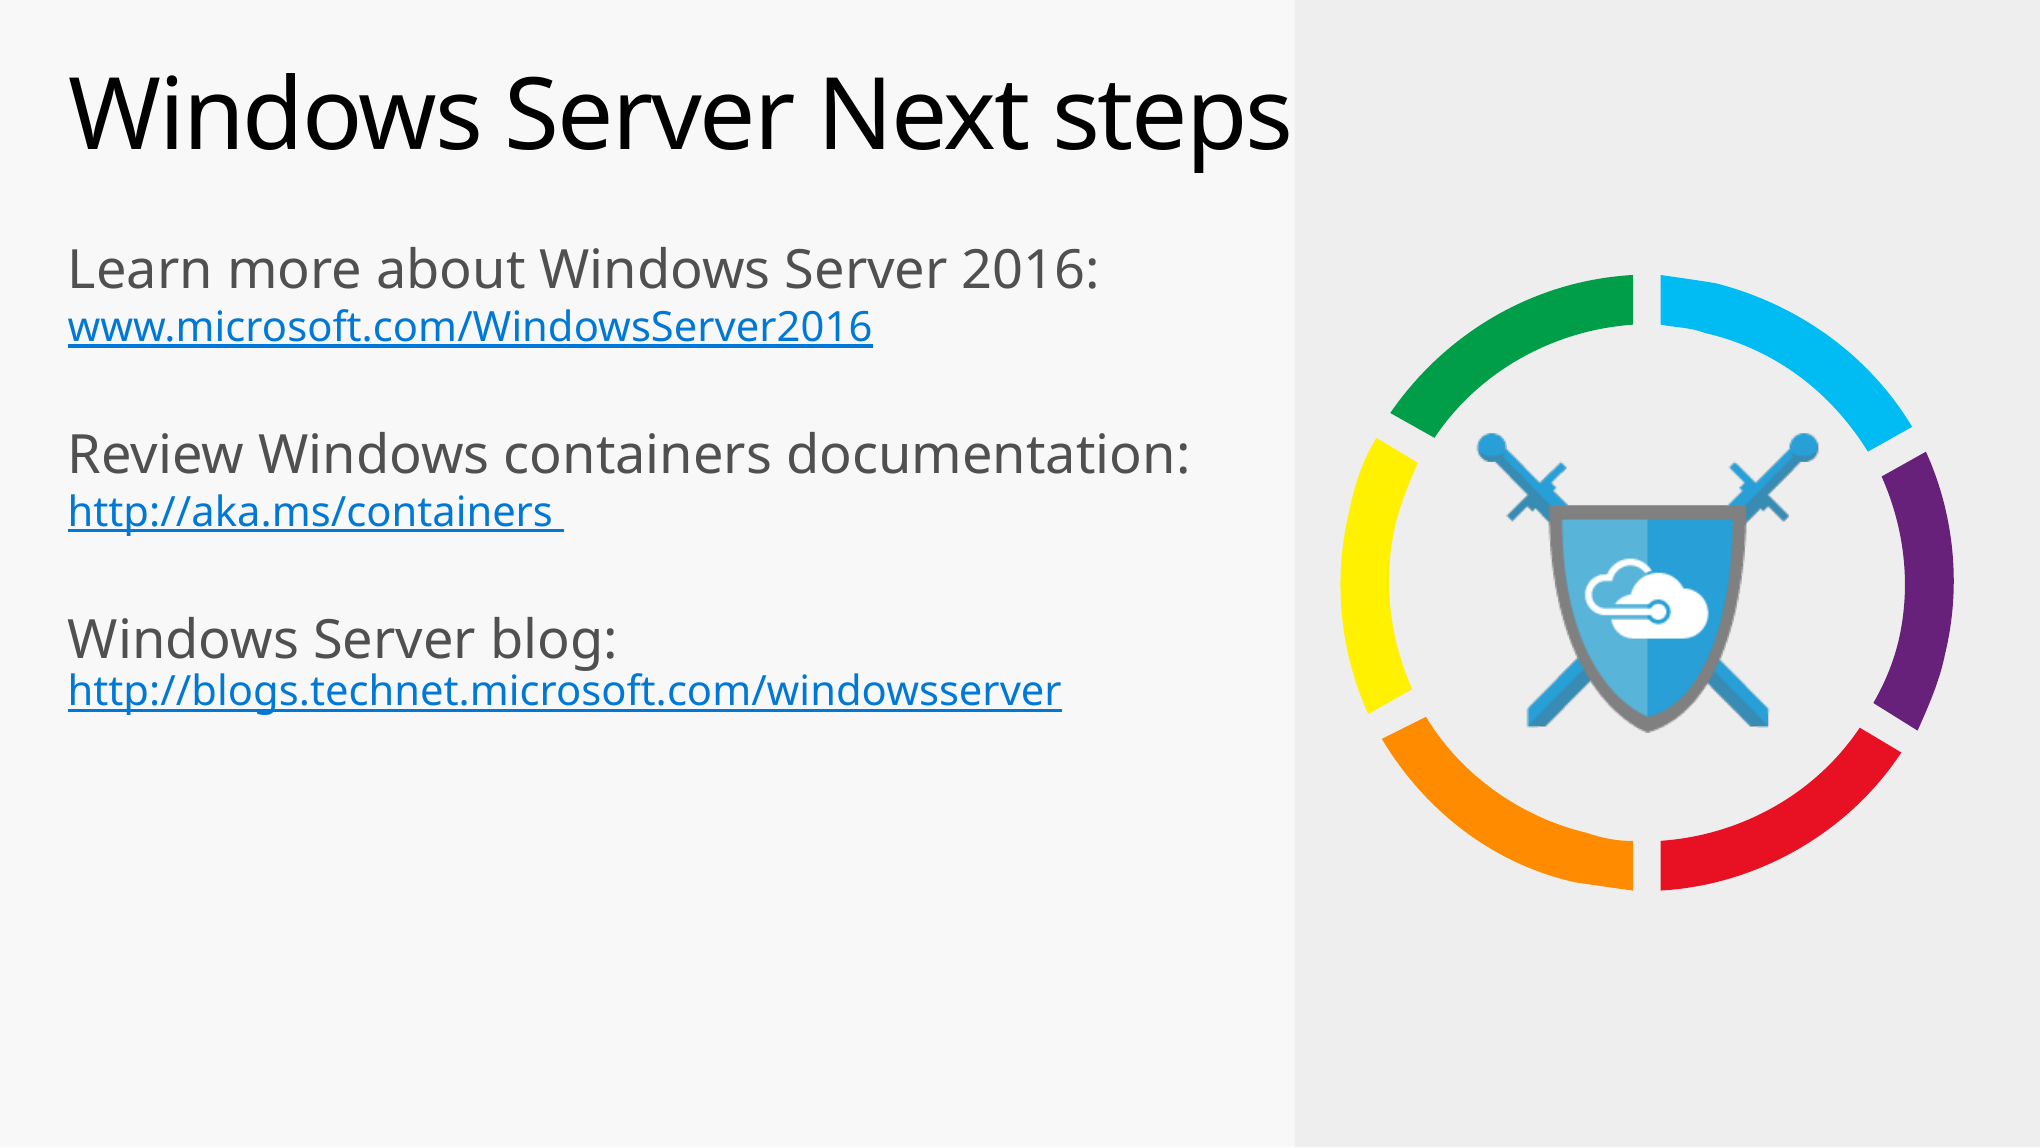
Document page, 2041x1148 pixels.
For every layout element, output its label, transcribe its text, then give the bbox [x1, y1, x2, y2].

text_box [1332, 274, 1963, 891]
text_box [1294, 0, 2041, 1148]
list Learn more about Windows Server 2016: www.microsoft.com/WindowsServer2016 Review Windows containers documentation: http://aka.ms/containers Windows Server blog: http://blogs.technet.microsoft.com/windowsserver [43, 226, 1218, 707]
picture [1471, 426, 1824, 740]
title Windows Server Next steps [45, 48, 1996, 199]
